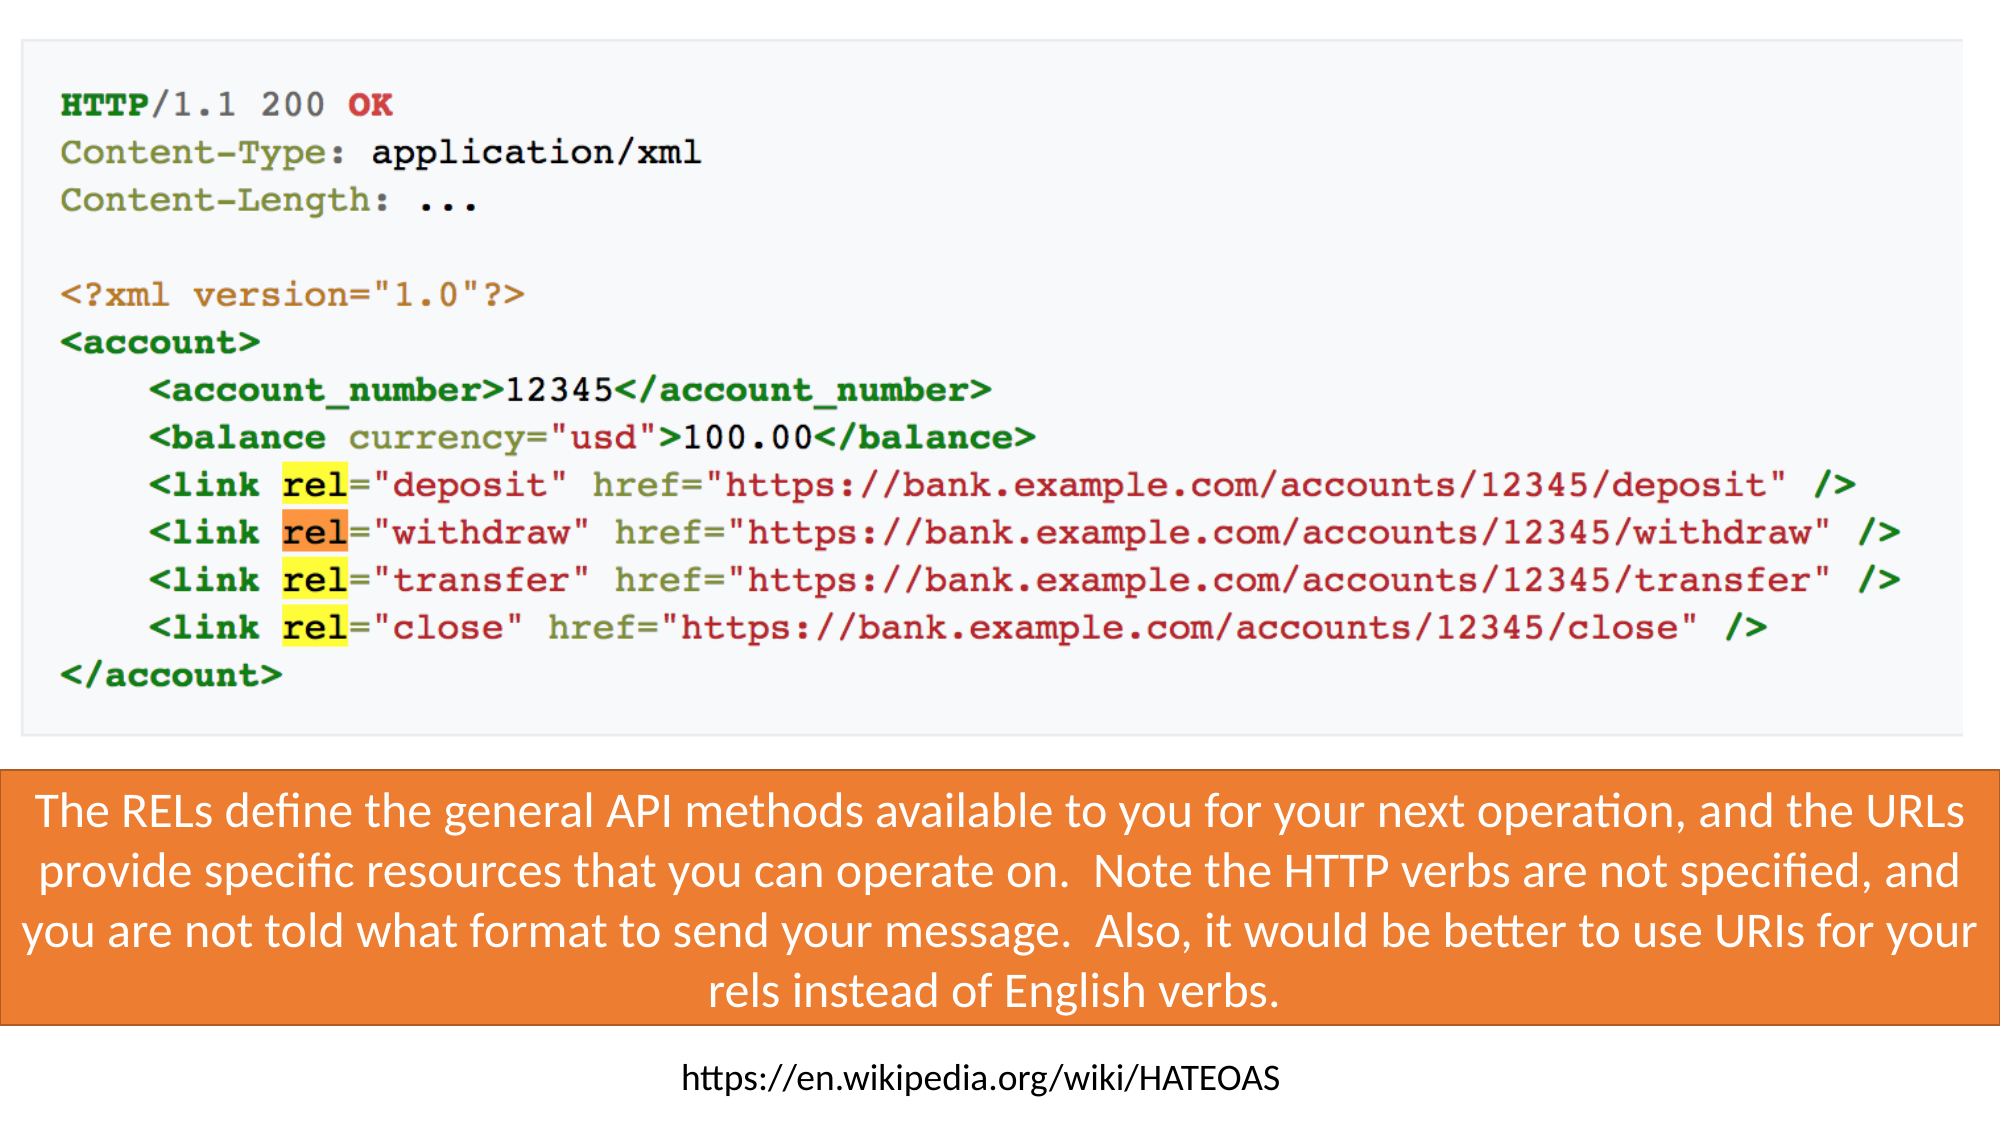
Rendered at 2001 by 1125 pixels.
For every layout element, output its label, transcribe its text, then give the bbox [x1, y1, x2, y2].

text_box The RELs define the general API methods available to you for your next operation, and the URLs provide specific resources that you can operate on. Note the HTTP verbs are not specified, and you are not told what format to send your message. Also, it would be better to use URIs for your rels instead of English verbs. [0, 769, 2000, 1026]
picture [0, 26, 1963, 763]
text_box https://en.wikipedia.org/wiki/HATEOAS [666, 1045, 1296, 1106]
